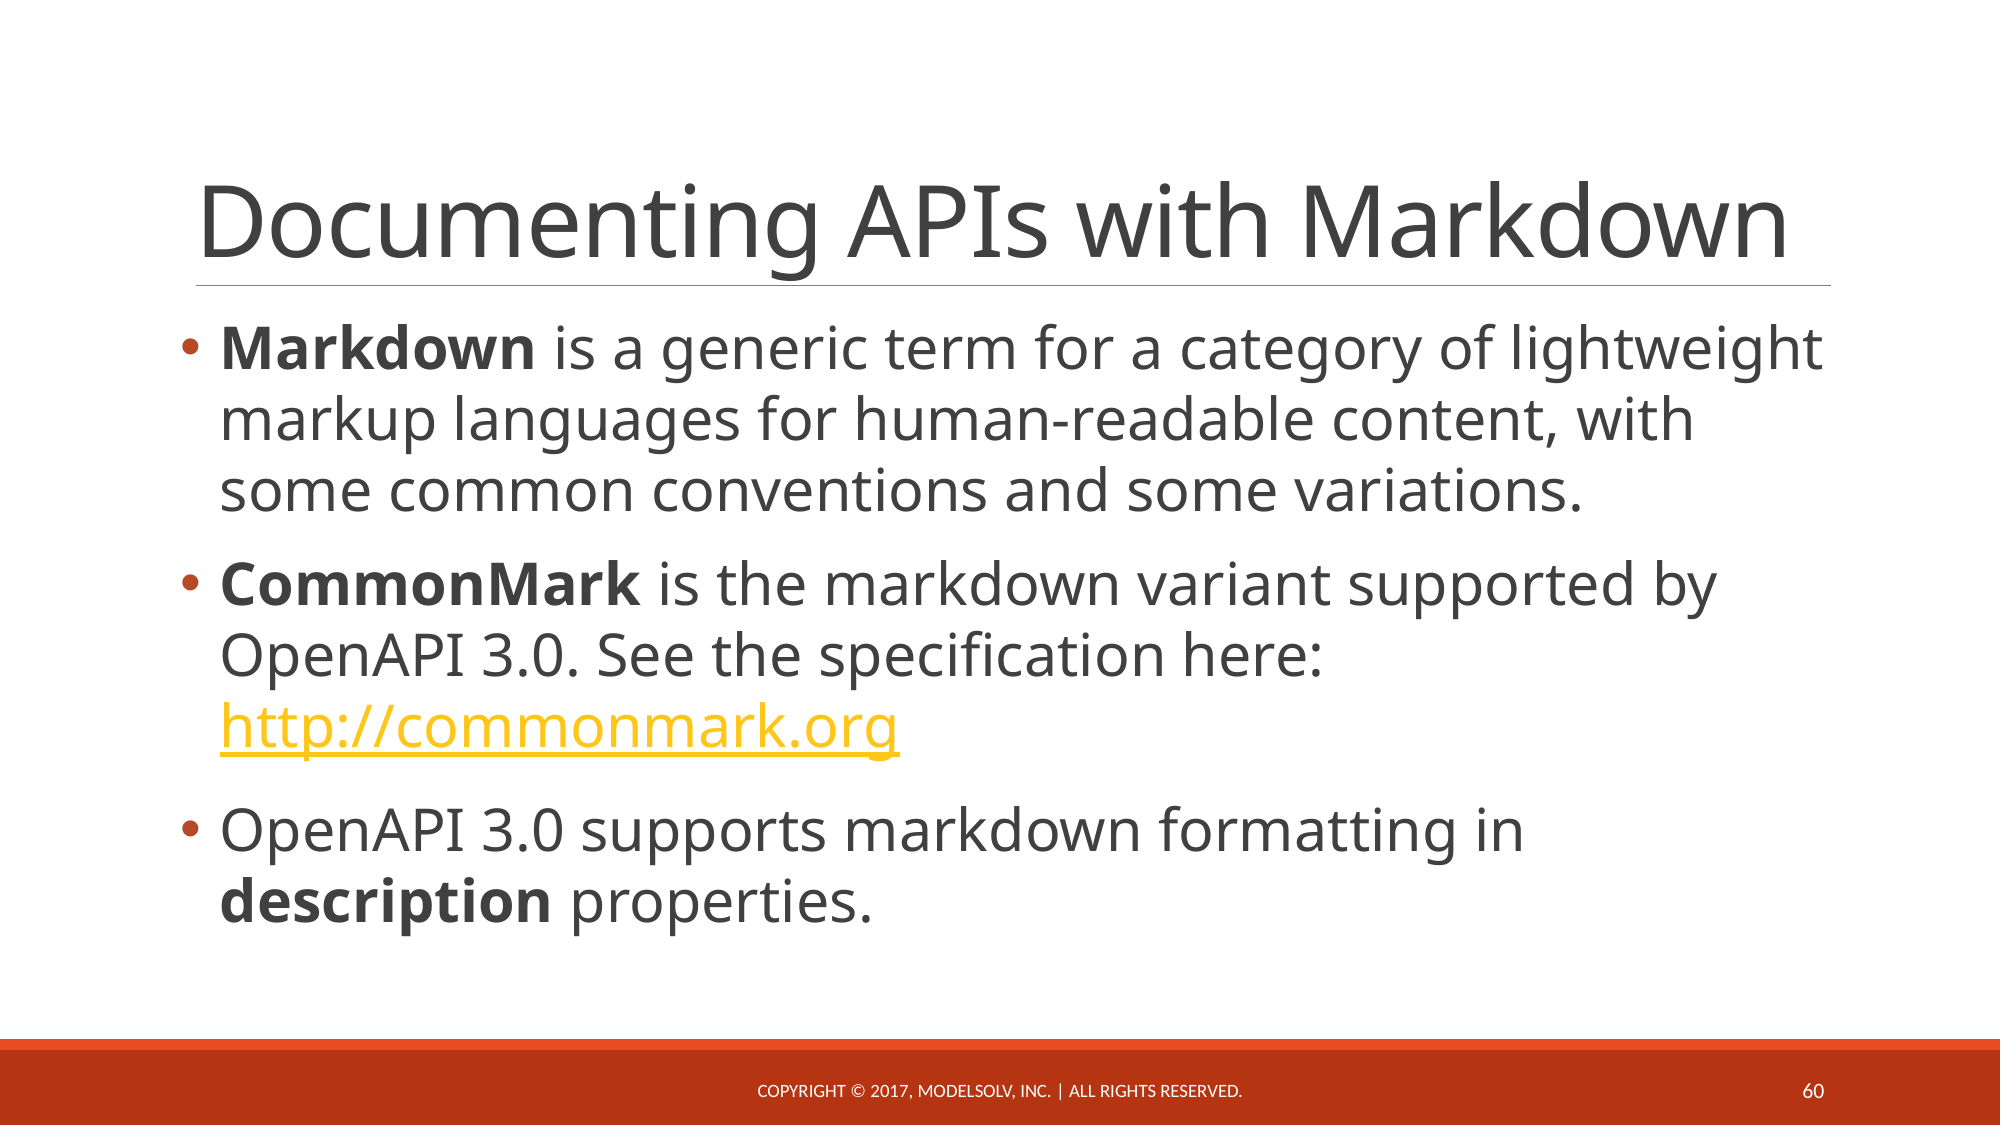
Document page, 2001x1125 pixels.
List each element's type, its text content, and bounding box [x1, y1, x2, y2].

slide_number 60 [1624, 1059, 1840, 1120]
list Markdown is a generic term for a category of lightweight markup languages for human-readable content, with some common conventions and some variations. CommonMark is the markdown variant supported by OpenAPI 3.0. See the specification here: http://commonmark.org OpenAPI 3.0 supports markdown formatting in description properties. [180, 302, 1830, 963]
footer Copyright © 2017, ModelSolv, Inc. | All rights reserved. [604, 1059, 1396, 1120]
title Documenting APIs with Markdown [180, 47, 1830, 285]
